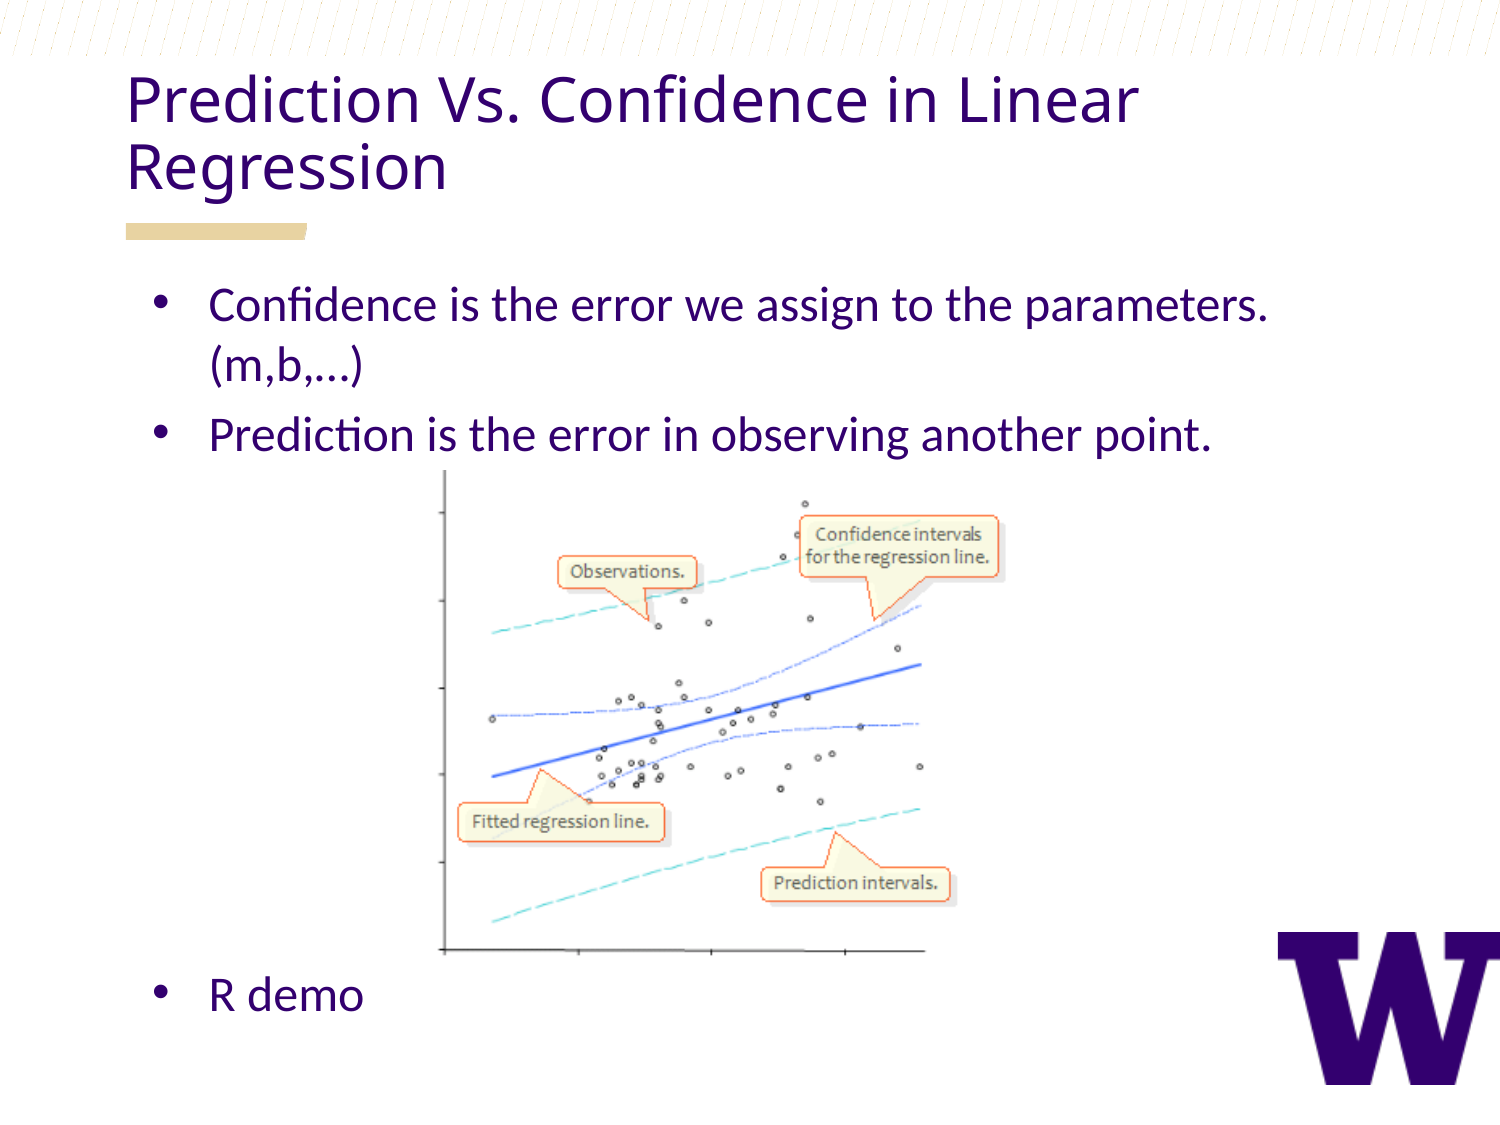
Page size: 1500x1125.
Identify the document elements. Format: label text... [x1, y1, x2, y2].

picture [435, 470, 1023, 962]
picture [0, 0, 1500, 56]
text_box Confidence is the error we assign to the parameters. (m,b,…) Prediction is the error in observing another point. R demo [137, 263, 1319, 1071]
list Prediction Vs. Confidence in Linear Regression [110, 60, 1453, 224]
